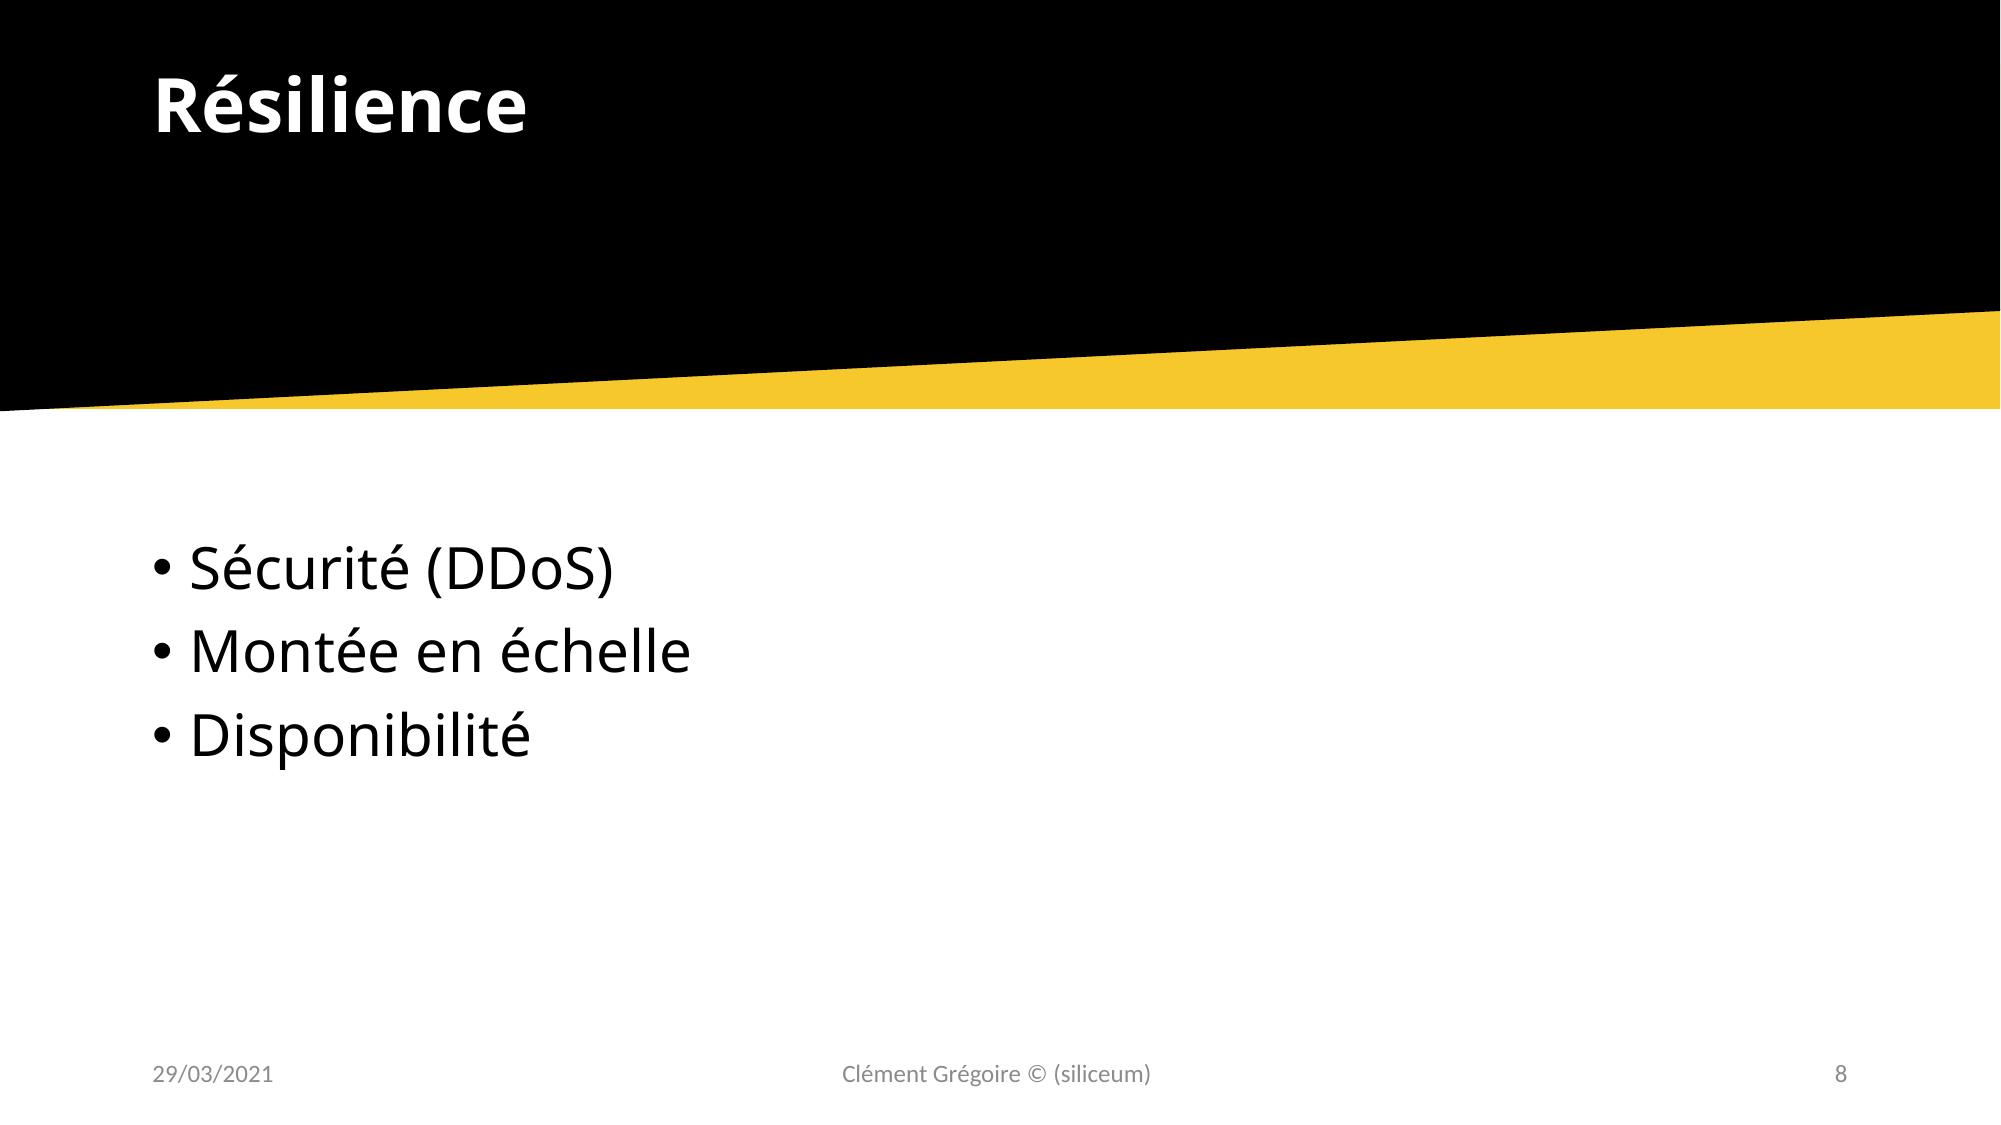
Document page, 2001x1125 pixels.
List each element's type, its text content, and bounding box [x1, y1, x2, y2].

footer Clément Grégoire © (siliceum) [662, 1042, 1338, 1103]
slide_number 8 [1412, 1042, 1863, 1103]
title Résilience [137, 59, 1863, 173]
list Sécurité (DDoS) Montée en échelle Disponibilité [137, 531, 1863, 1014]
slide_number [137, 1042, 588, 1103]
